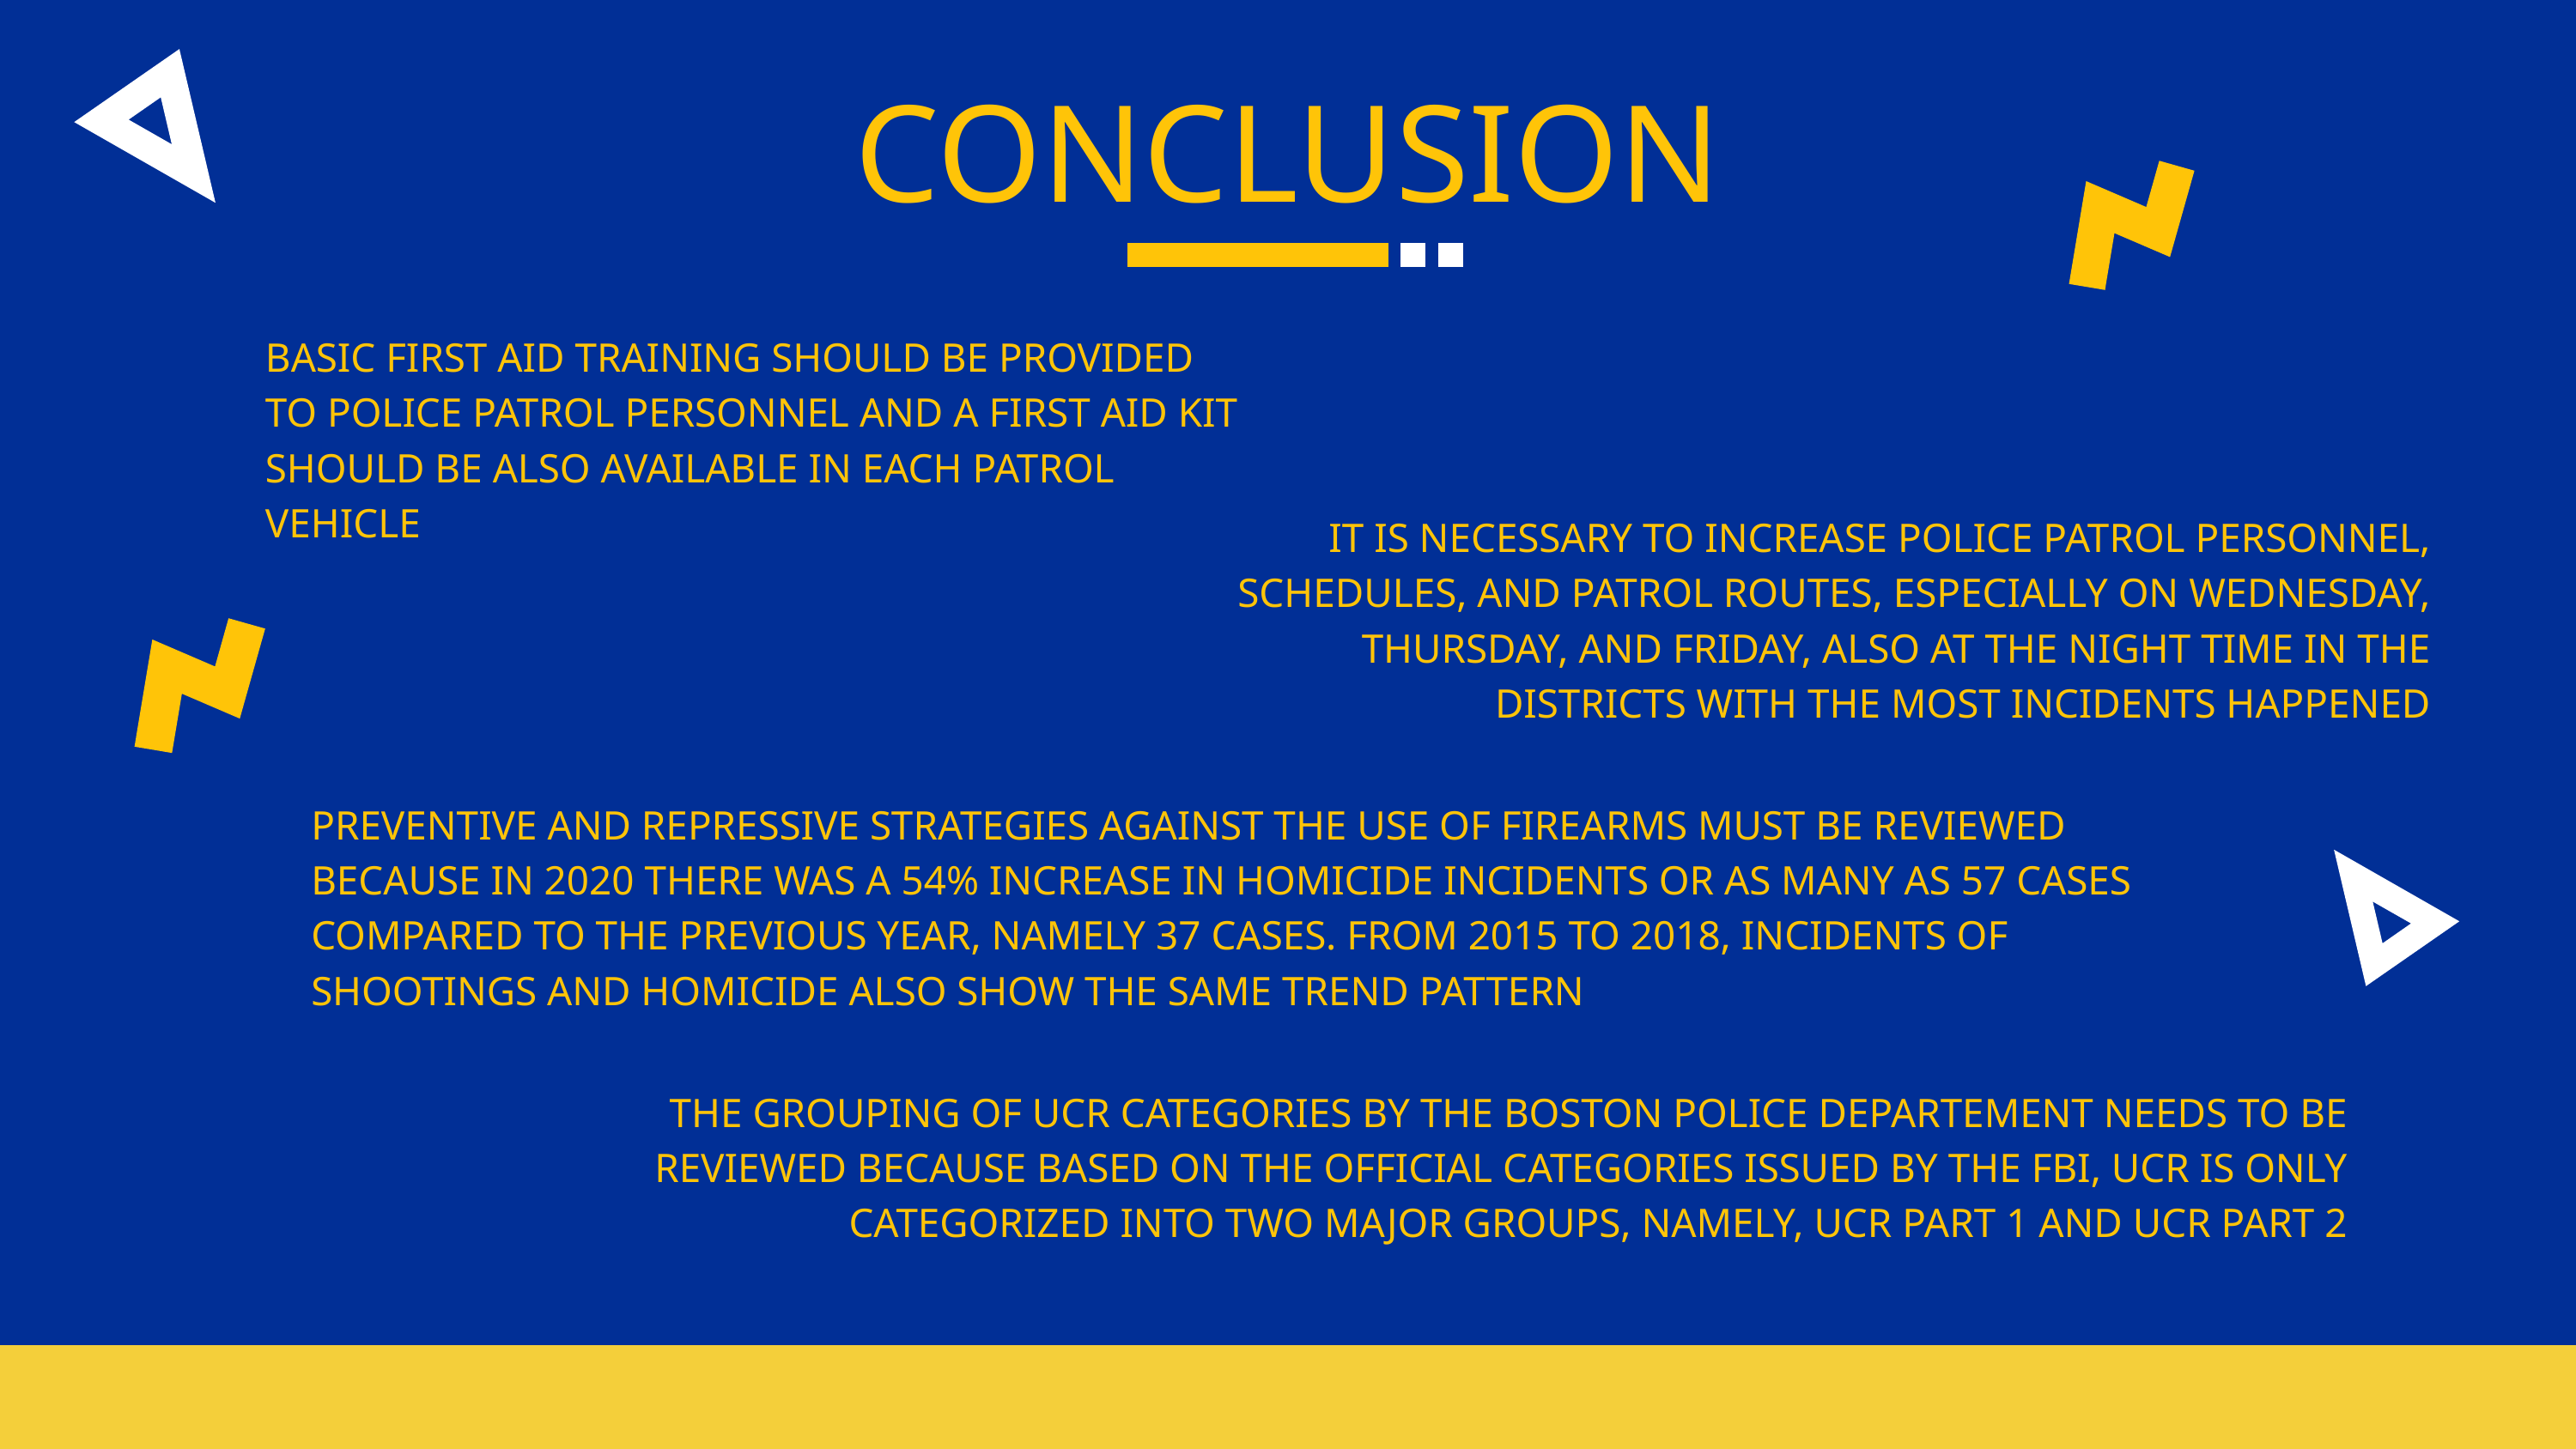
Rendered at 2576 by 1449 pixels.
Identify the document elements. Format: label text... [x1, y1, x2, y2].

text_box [2069, 160, 2195, 291]
text_box CONCLUSION [368, 41, 2208, 230]
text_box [2333, 849, 2460, 986]
text_box IT IS NECESSARY TO INCREASE POLICE PATROL PERSONNEL, SCHEDULES, AND PATROL ROUTES, ESPECIALLY ON WEDNESDAY, THURSDAY, AND FRIDAY, ALSO AT THE NIGHT TIME IN THE DISTRICTS WITH THE MOST INCIDENTS HAPPENED [1182, 505, 2432, 726]
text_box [0, 1344, 2576, 1449]
text_box THE GROUPING OF UCR CATEGORIES BY THE BOSTON POLICE DEPARTEMENT NEEDS TO BE REVIEWED BECAUSE BASED ON THE OFFICIAL CATEGORIES ISSUED BY THE FBI, UCR IS ONLY CATEGORIZED INTO TWO MAJOR GROUPS, NAMELY, UCR PART 1 AND UCR PART 2 [582, 1080, 2348, 1246]
text_box BASIC FIRST AID TRAINING SHOULD BE PROVIDED TO POLICE PATROL PERSONNEL AND A FIRST AID KIT SHOULD BE ALSO AVAILABLE IN EACH PATROL VEHICLE [264, 324, 1253, 546]
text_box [1437, 242, 1463, 268]
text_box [134, 617, 266, 754]
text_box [1400, 242, 1426, 268]
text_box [1127, 242, 1389, 268]
text_box PREVENTIVE AND REPRESSIVE STRATEGIES AGAINST THE USE OF FIREARMS MUST BE REVIEWED BECAUSE IN 2020 THERE WAS A 54% INCREASE IN HOMICIDE INCIDENTS OR AS MANY AS 57 CASES COMPARED TO THE PREVIOUS YEAR, NAMELY 37 CASES. FROM 2015 TO 2018, INCIDENTS OF SHOOTINGS AND HOMICIDE ALSO SHOW THE SAME TREND PATTERN [311, 792, 2195, 1014]
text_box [74, 48, 216, 203]
